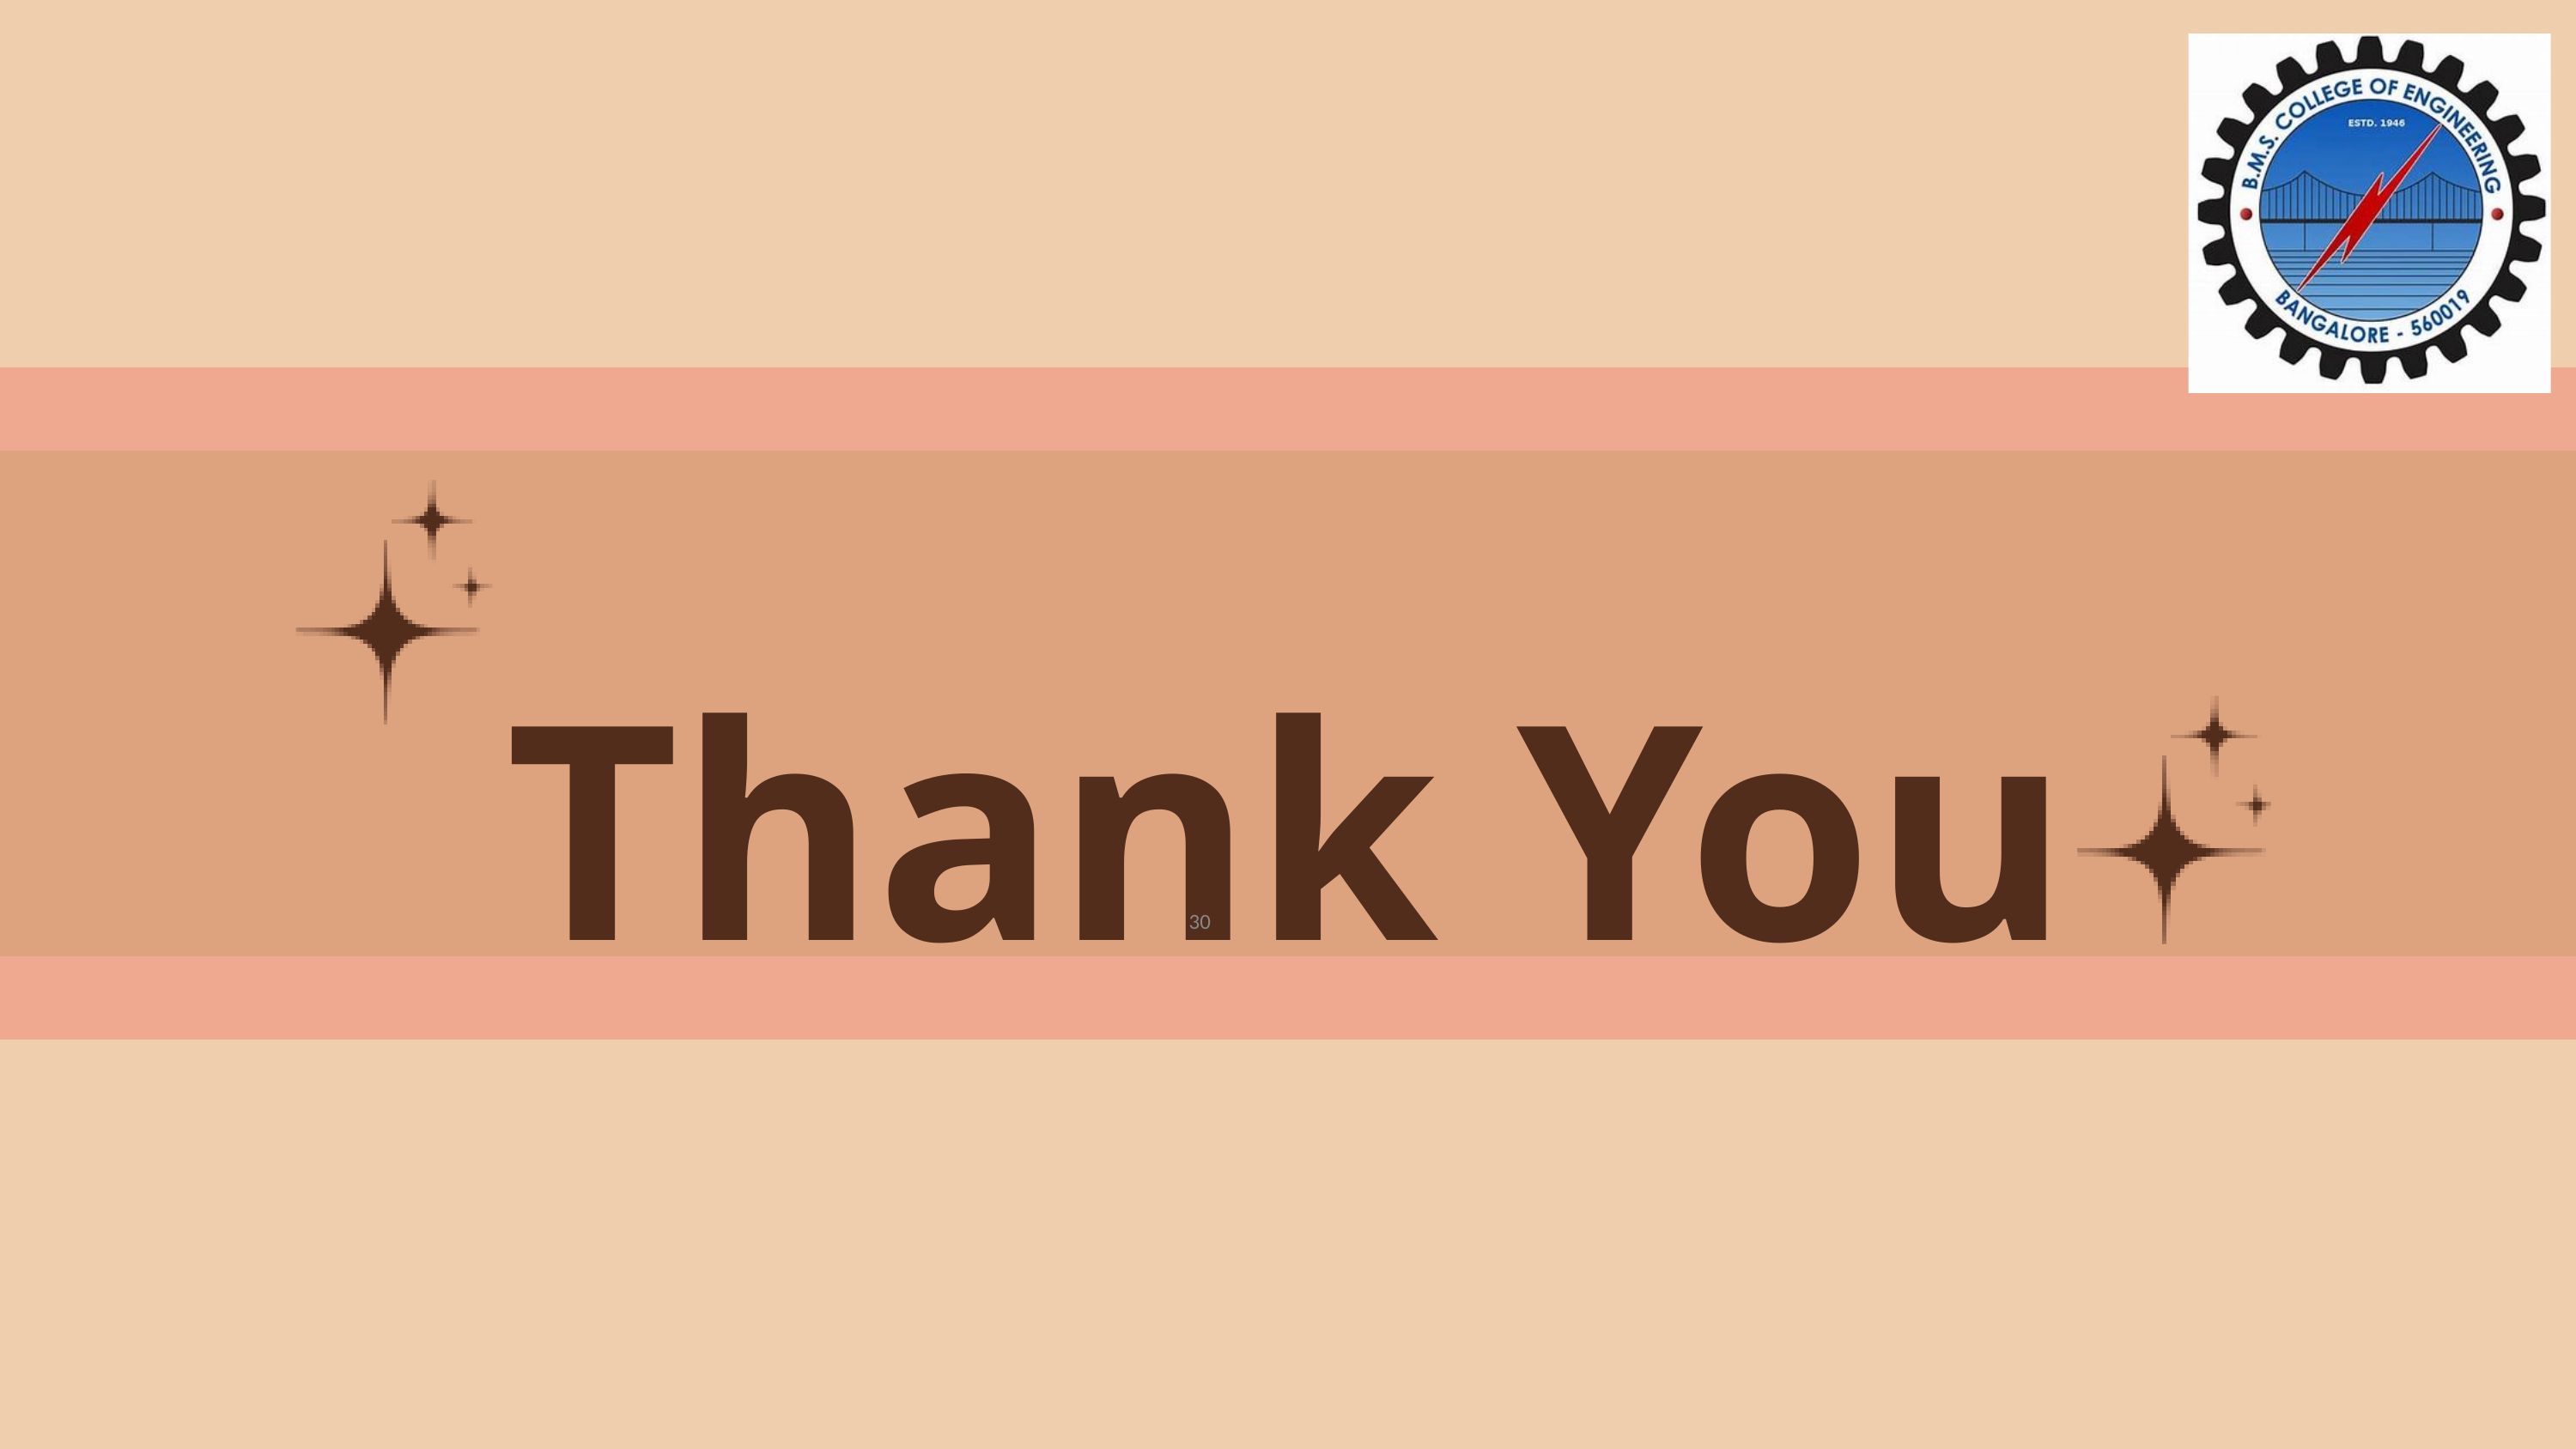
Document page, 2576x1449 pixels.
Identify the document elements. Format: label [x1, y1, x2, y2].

text_box [0, 935, 2576, 1040]
text_box [0, 346, 2576, 452]
text_box [0, 459, 2576, 934]
text_box [2188, 33, 2551, 344]
